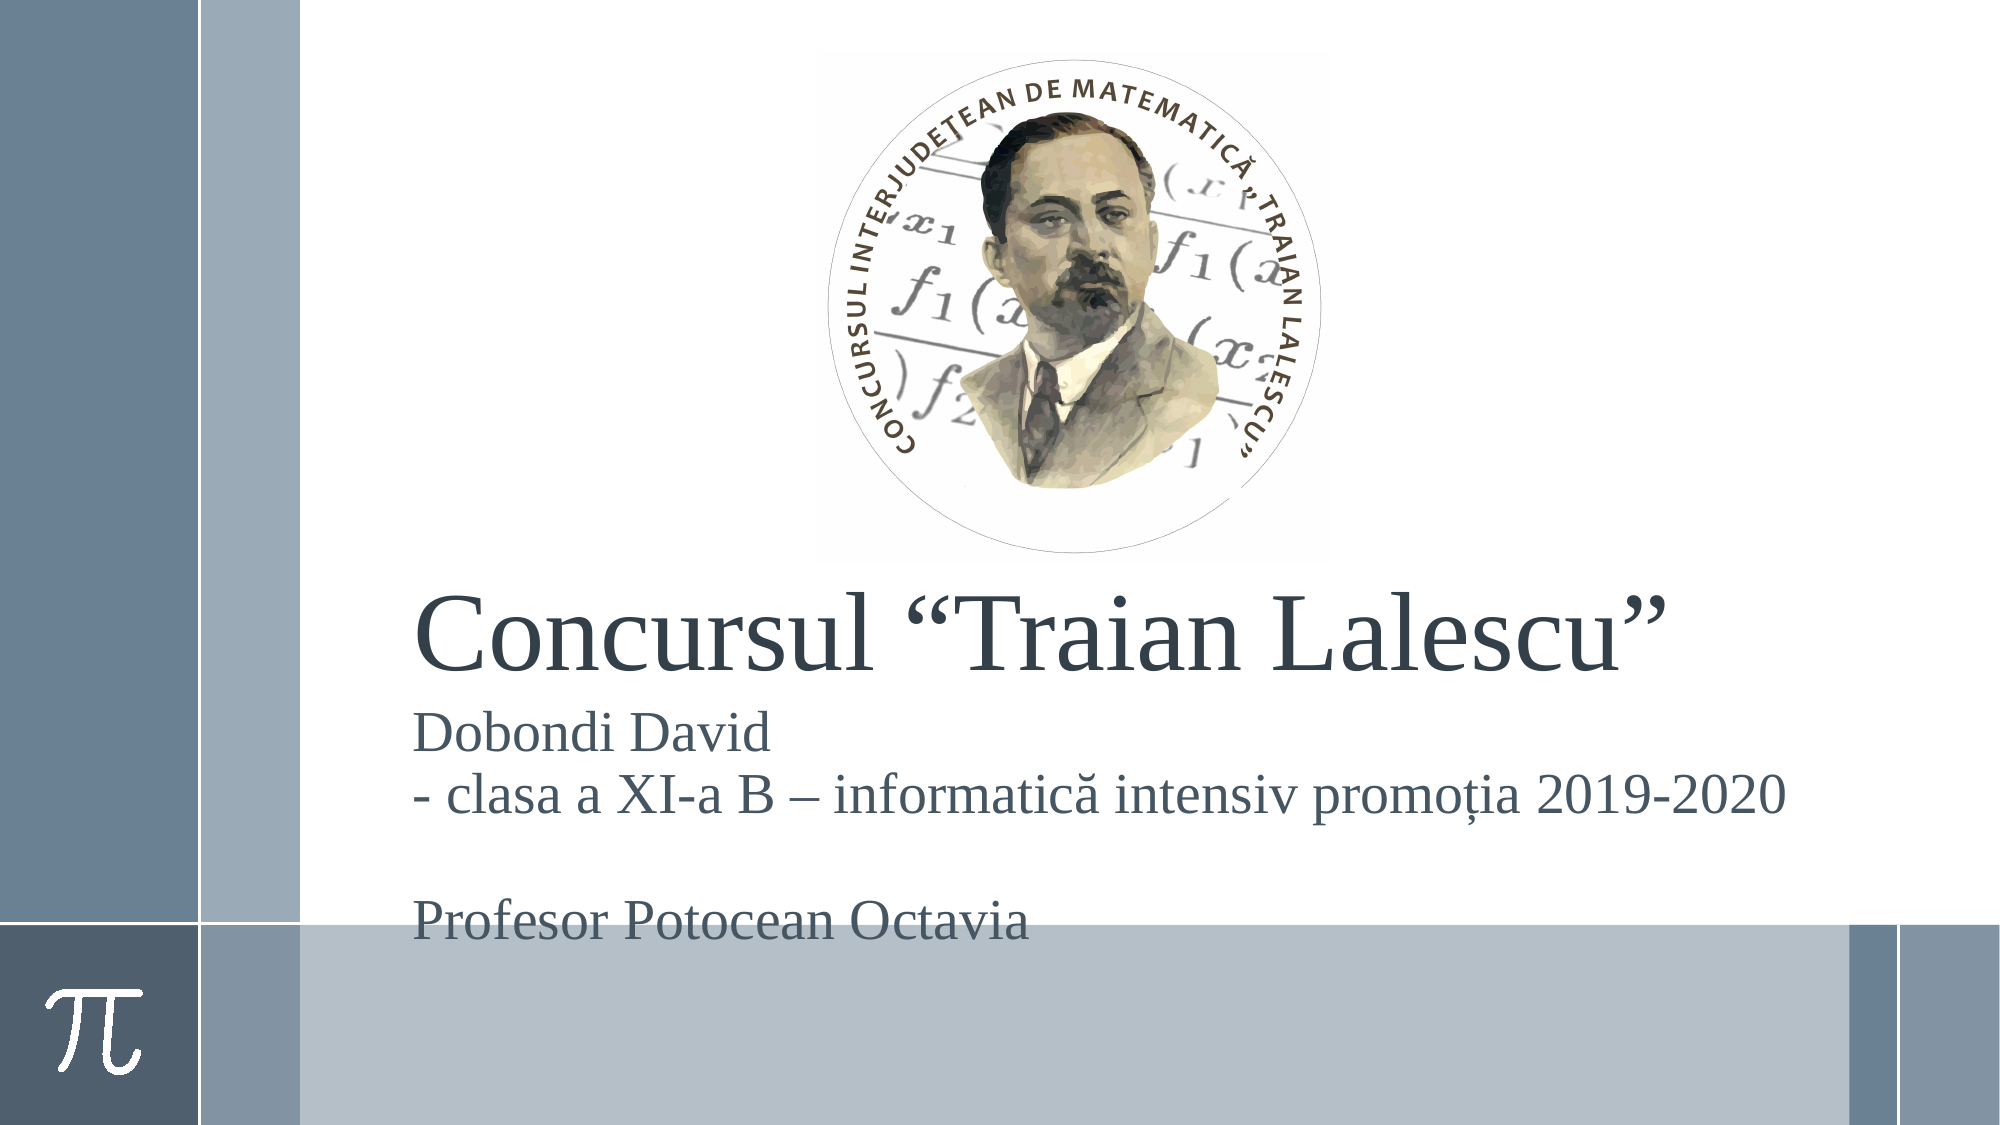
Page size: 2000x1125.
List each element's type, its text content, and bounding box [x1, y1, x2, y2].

subtitle Dobondi David - clasa a XI-a B – informatică intensiv promoția 2019-2020 Profesor Potocean Octavia [397, 693, 1912, 963]
title Concursul “Traian Lalescu” [398, 262, 1913, 703]
picture [817, 50, 1331, 564]
